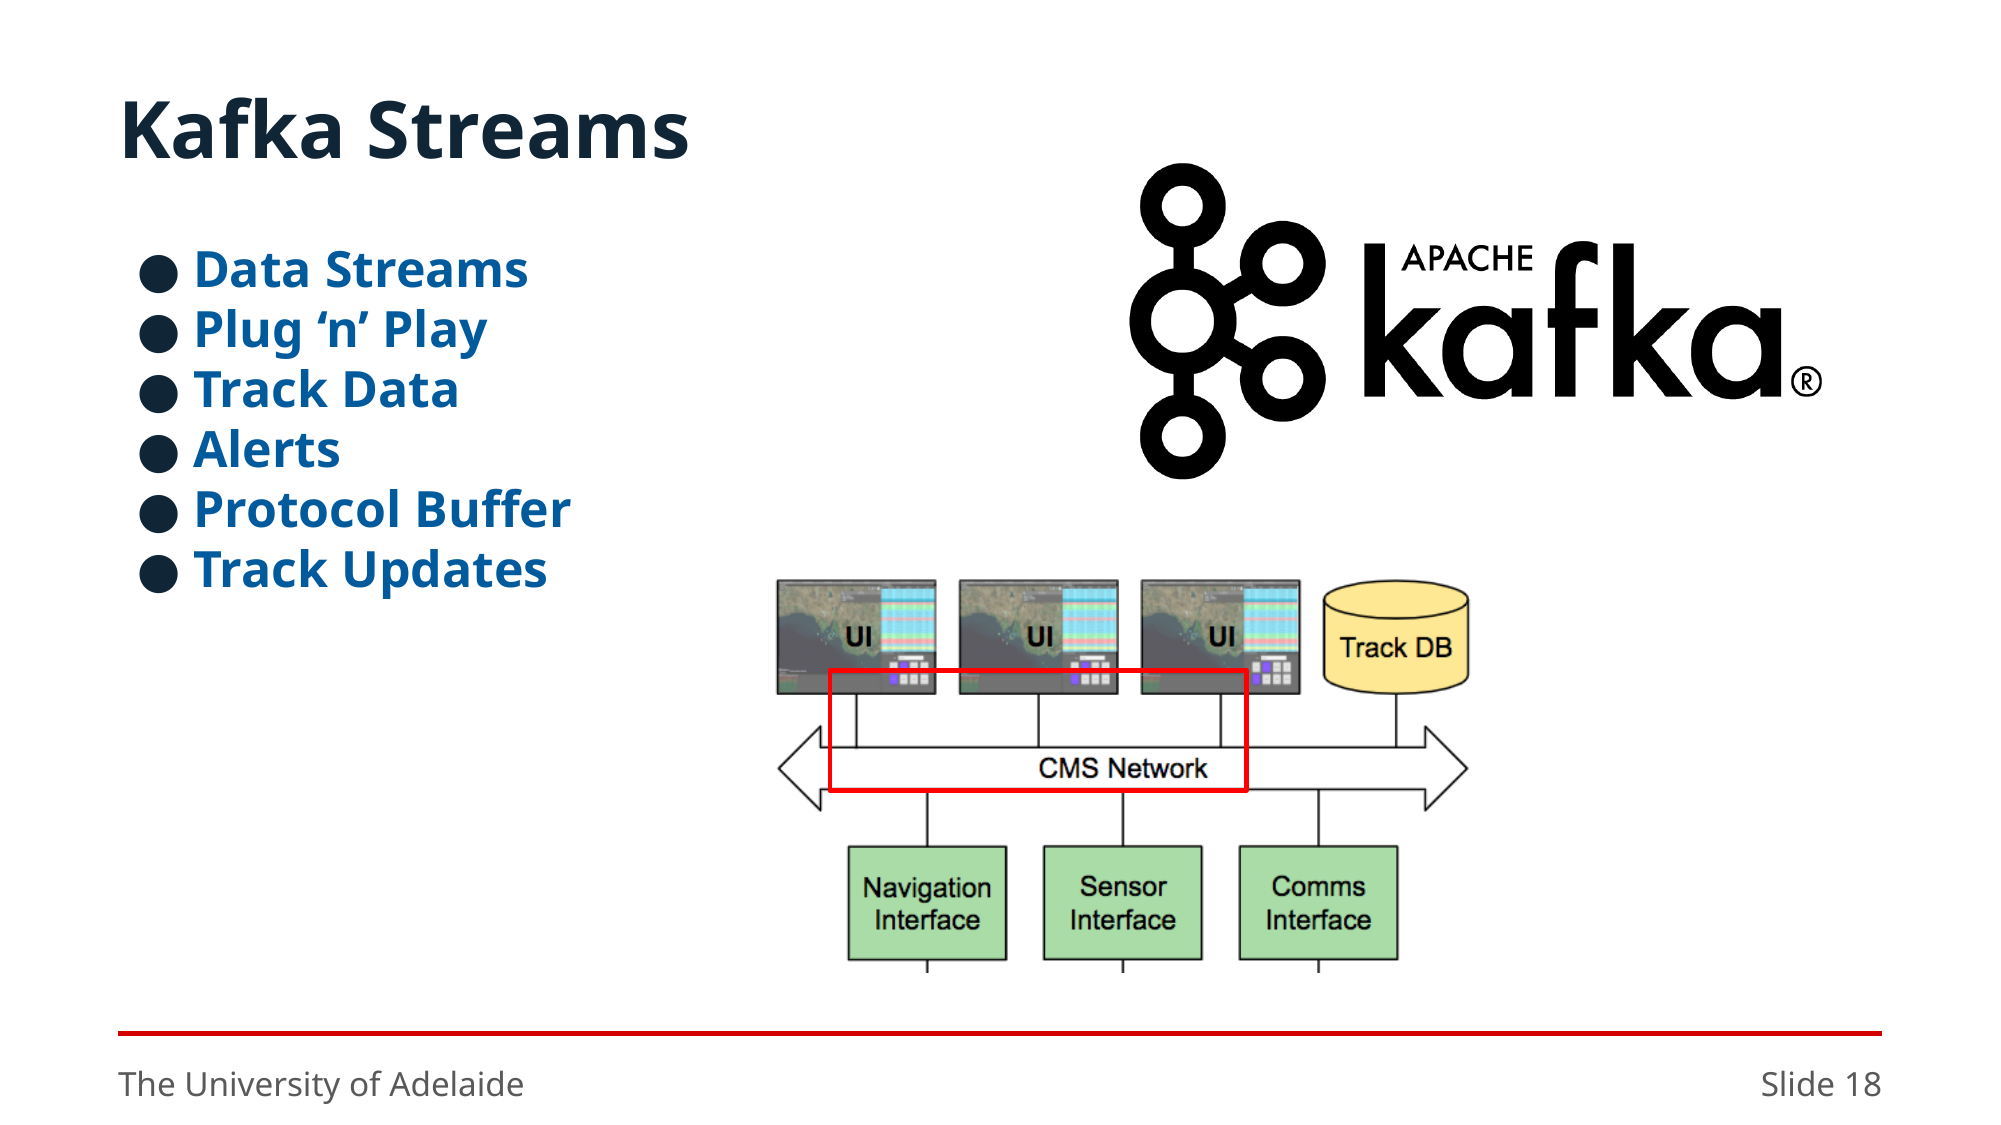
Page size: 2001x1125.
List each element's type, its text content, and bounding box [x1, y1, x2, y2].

list Data Streams Plug ‘n’ Play Track Data Alerts Protocol Buffer Track Updates [118, 237, 1883, 888]
title Kafka Streams [118, 90, 1883, 223]
picture [1085, 155, 1852, 486]
footer The University of Adelaide [118, 1062, 906, 1093]
slide_number Slide 18 [1488, 1062, 1883, 1093]
picture [749, 569, 1489, 974]
